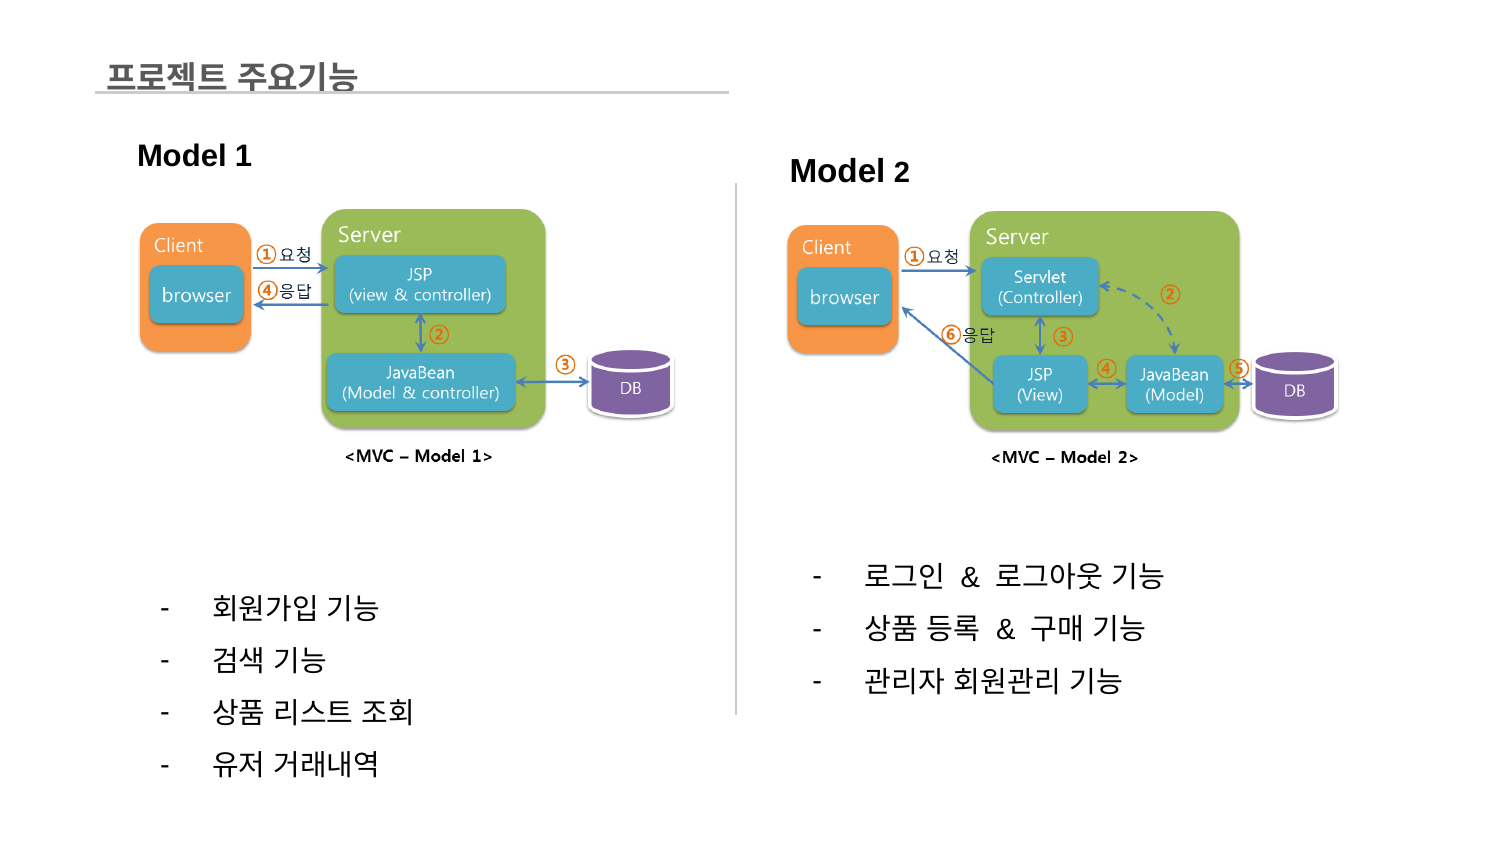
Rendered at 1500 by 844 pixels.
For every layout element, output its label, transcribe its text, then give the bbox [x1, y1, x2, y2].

list Model 2 로그인 & 로그아웃 기능 상품 등록 & 구매 기능 관리자 회원관리 기능 [774, 127, 1431, 813]
picture [774, 199, 1356, 485]
list Model 1 회원가입 기능 검색 기능 상품 리스트 조회 유저 거래내역 [122, 115, 779, 801]
text_box 프로젝트 주요기능 [91, 22, 1188, 112]
picture [128, 192, 711, 479]
